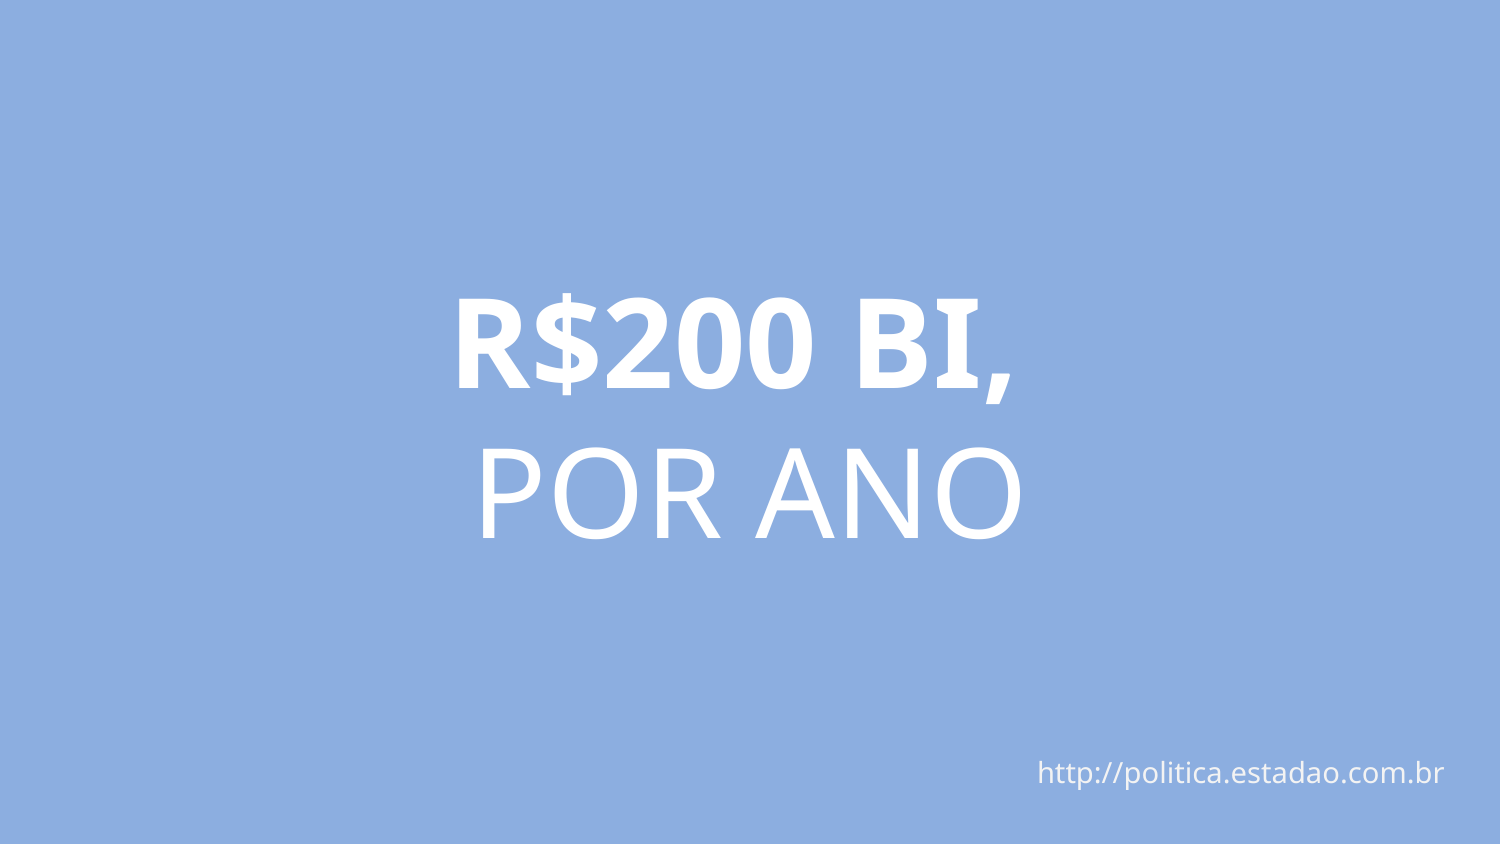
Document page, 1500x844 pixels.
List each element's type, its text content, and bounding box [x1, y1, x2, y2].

text_box R$200 BI, POR ANO [148, 248, 1352, 595]
text_box http://politica.estadao.com.br [1022, 739, 1500, 823]
